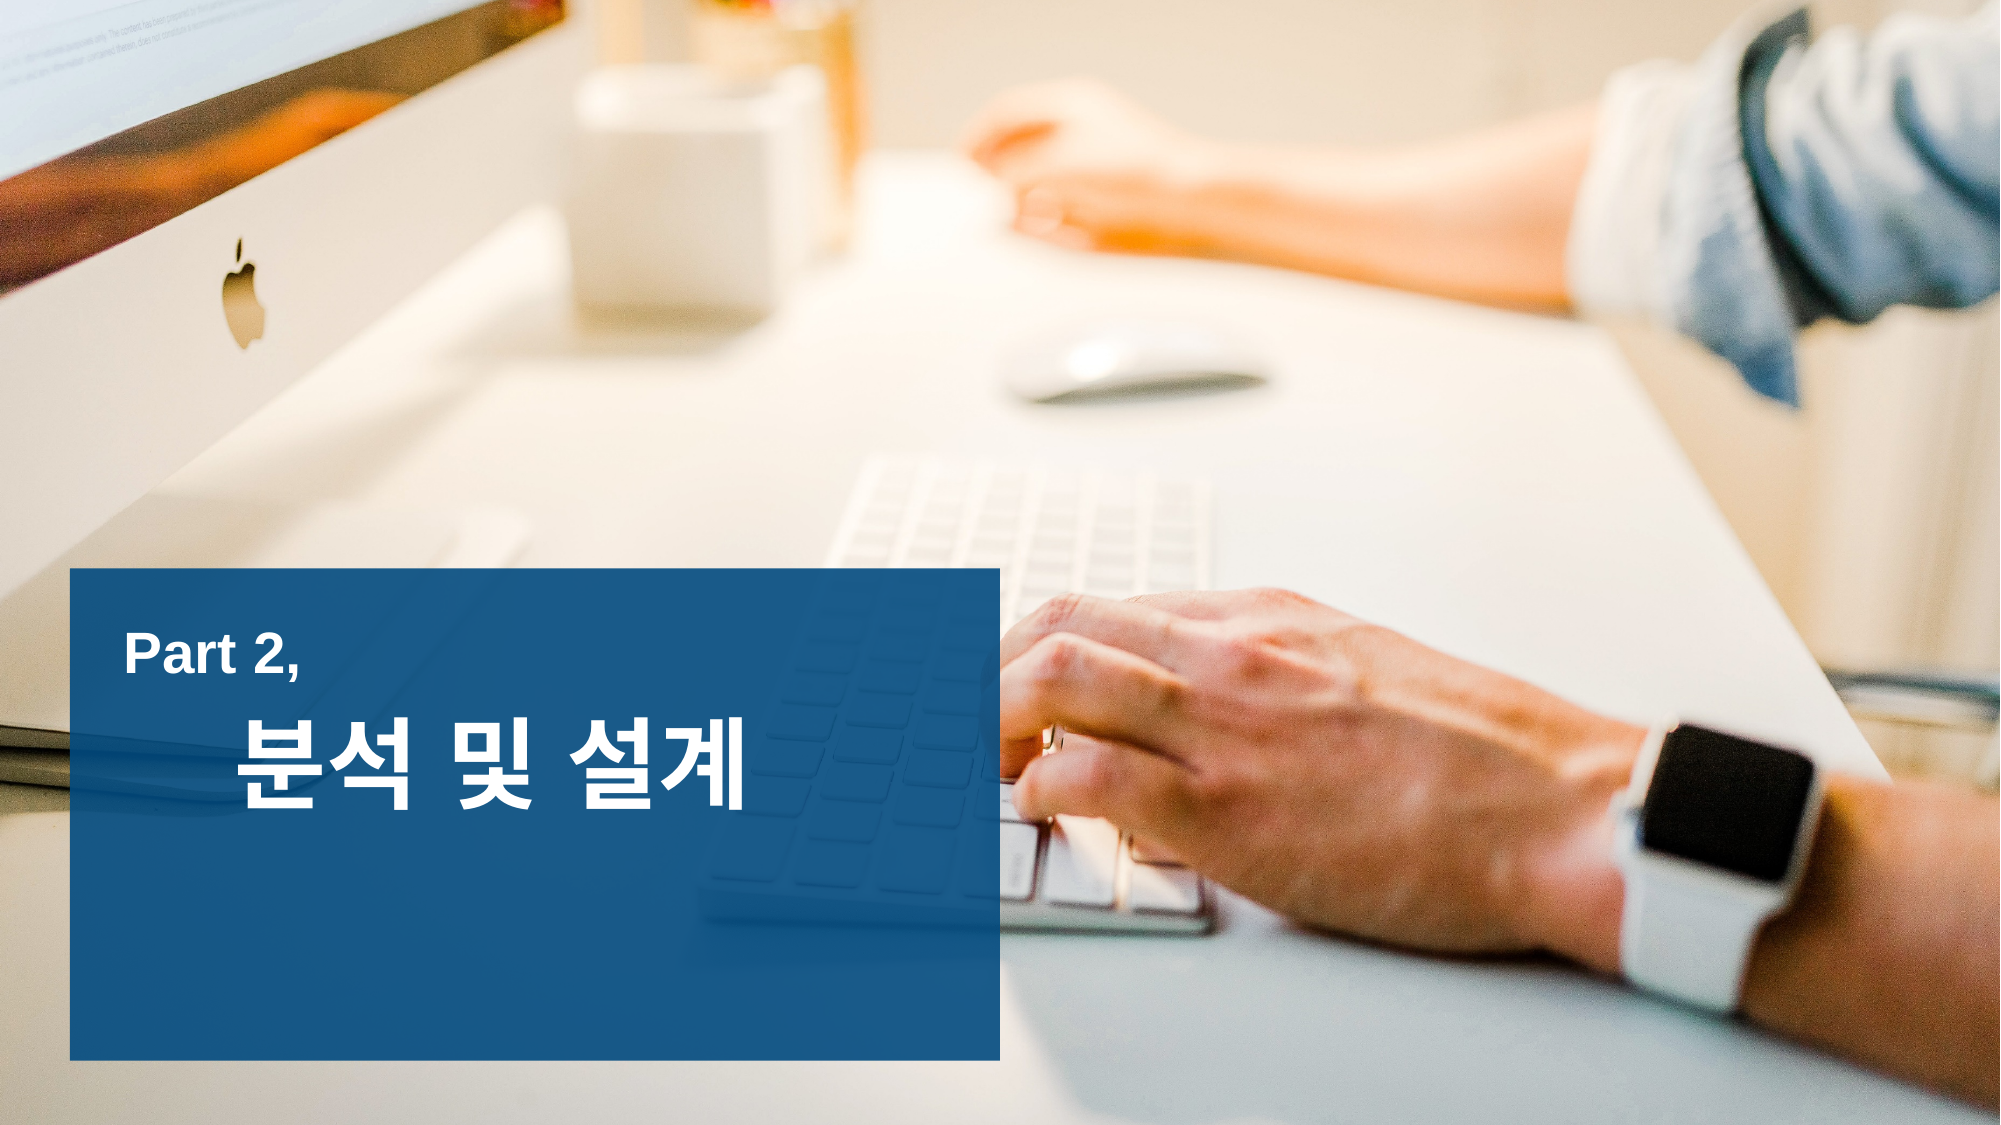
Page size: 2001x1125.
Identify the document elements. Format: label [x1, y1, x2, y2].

picture [0, 0, 2000, 1125]
text_box [69, 568, 1000, 1061]
